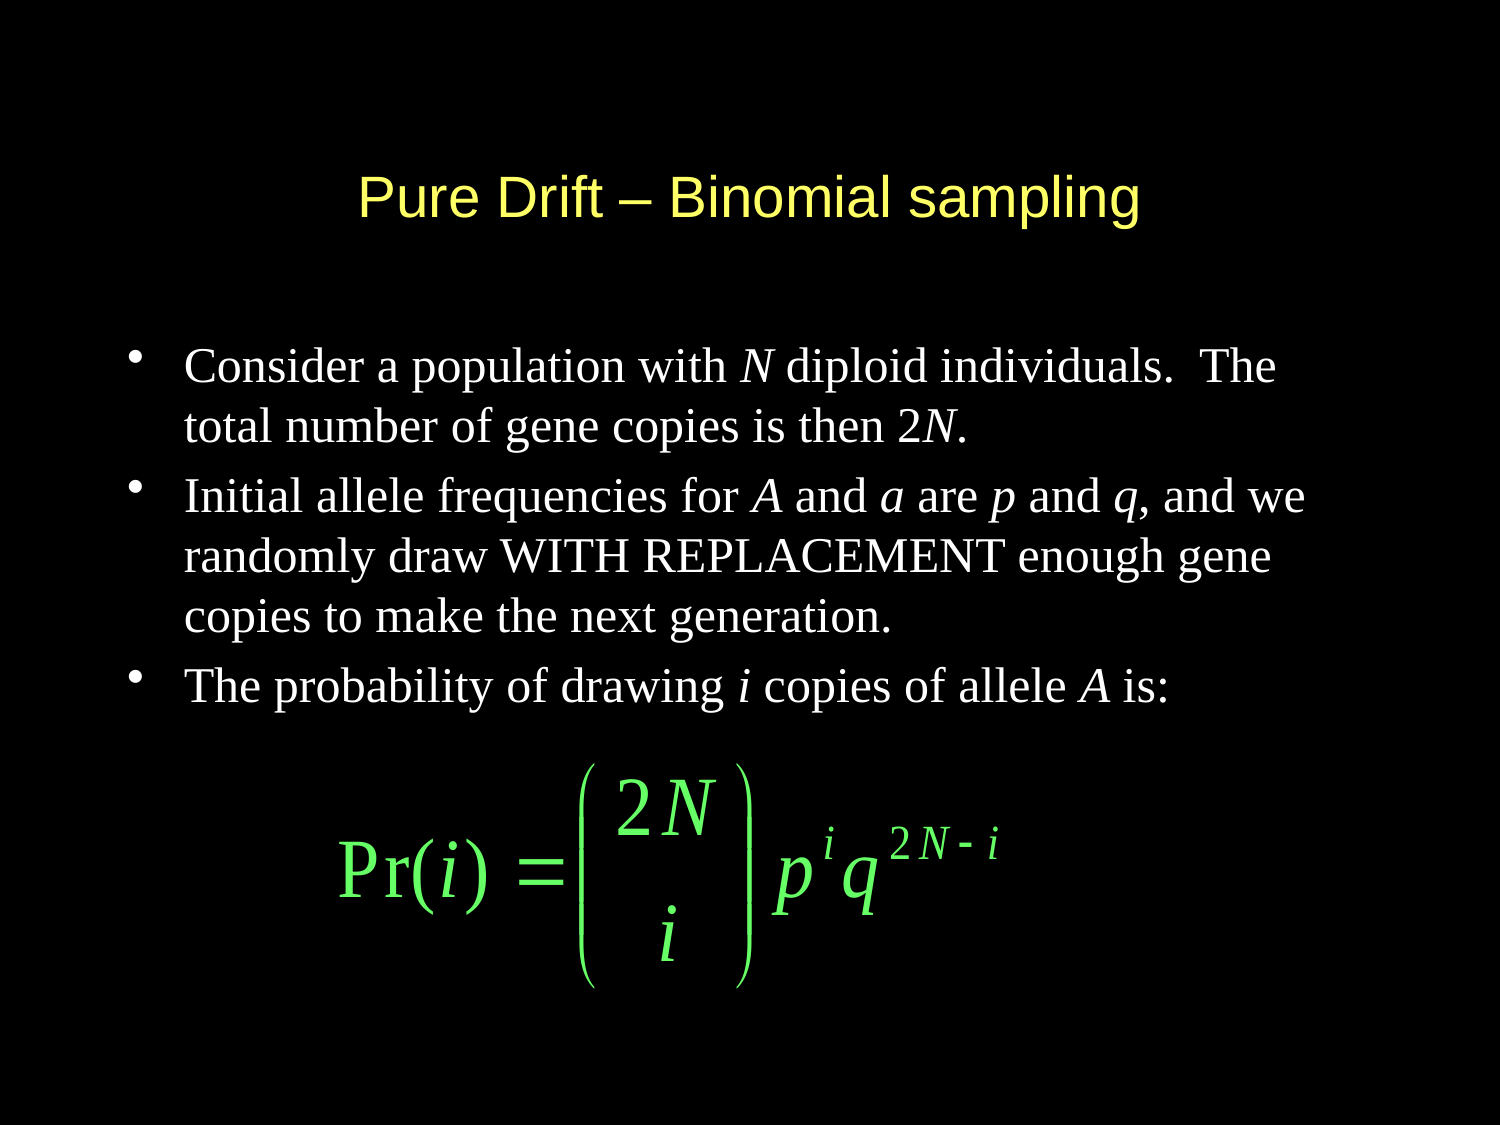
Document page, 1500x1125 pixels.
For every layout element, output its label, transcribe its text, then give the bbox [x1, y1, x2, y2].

title Pure Drift – Binomial sampling [112, 99, 1388, 288]
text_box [324, 749, 1013, 998]
list Consider a population with N diploid individuals. The total number of gene copies is then 2N. Initial allele frequencies for A and a are p and q, and we randomly draw WITH REPLACEMENT enough gene copies to make the next generation. The probability of drawing i copies of allele A is: [112, 324, 1388, 1000]
